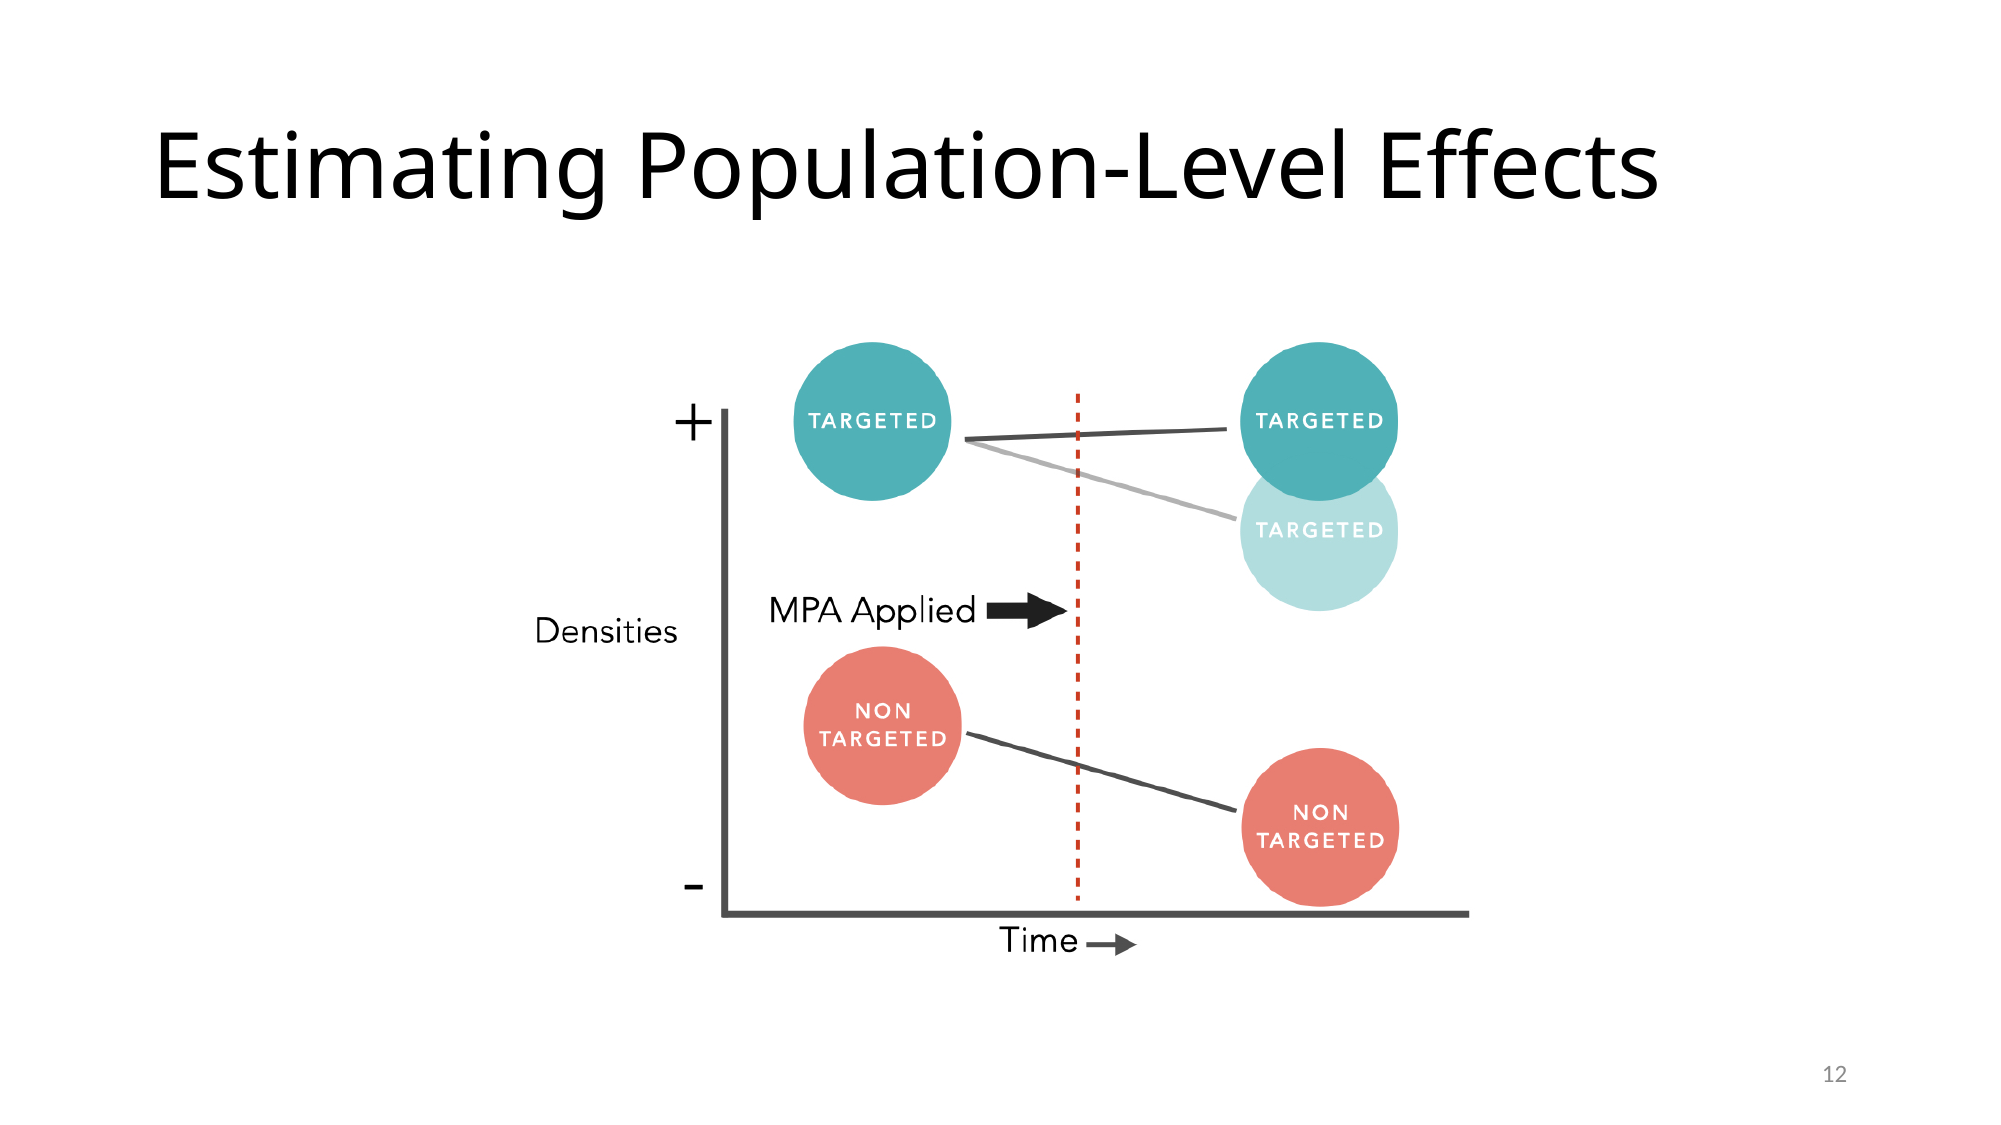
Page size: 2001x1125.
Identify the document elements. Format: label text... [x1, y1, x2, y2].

picture [524, 297, 1475, 1011]
title Estimating Population-Level Effects [137, 59, 1863, 278]
slide_number ‹#› [1412, 1042, 1863, 1103]
